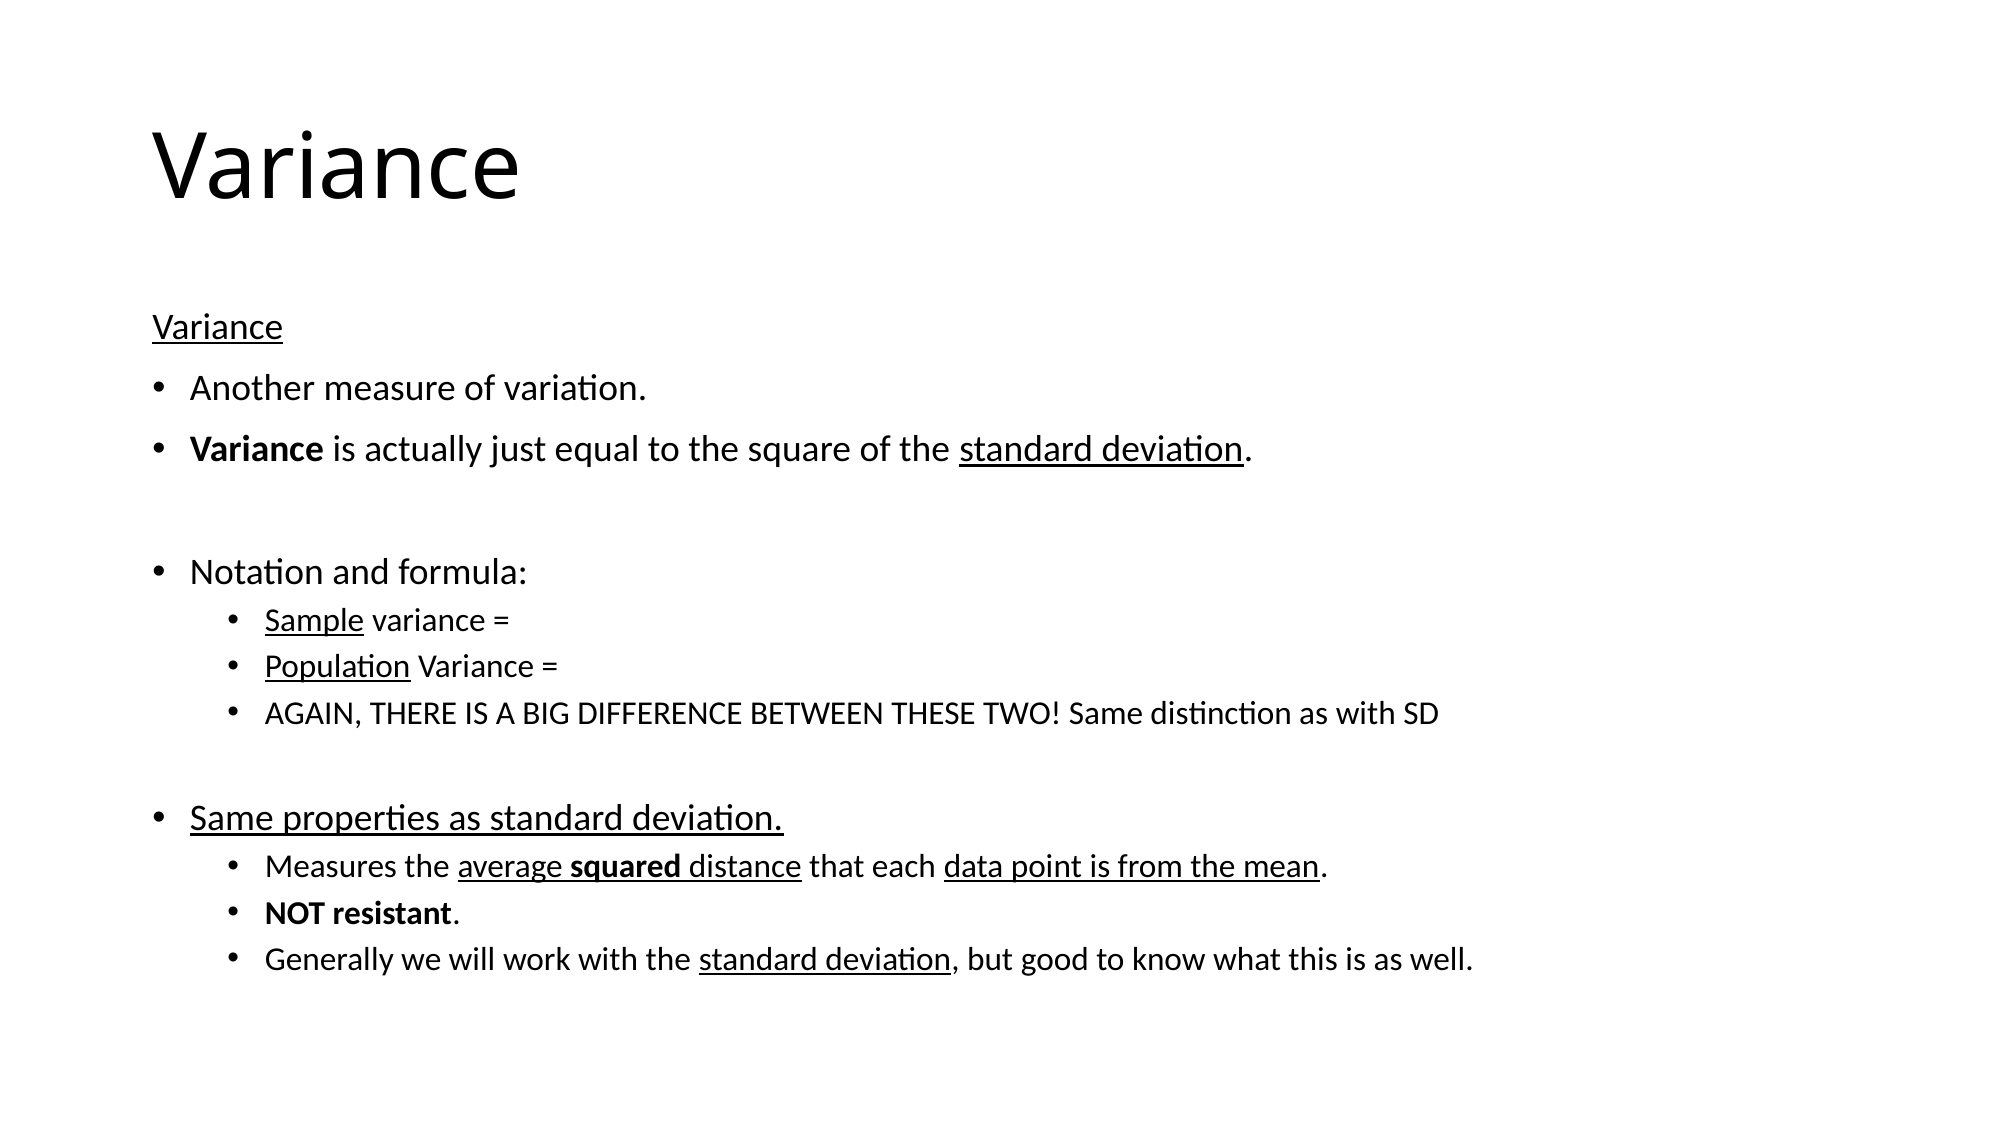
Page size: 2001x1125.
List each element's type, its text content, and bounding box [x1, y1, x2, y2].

title Variance [137, 59, 1863, 278]
